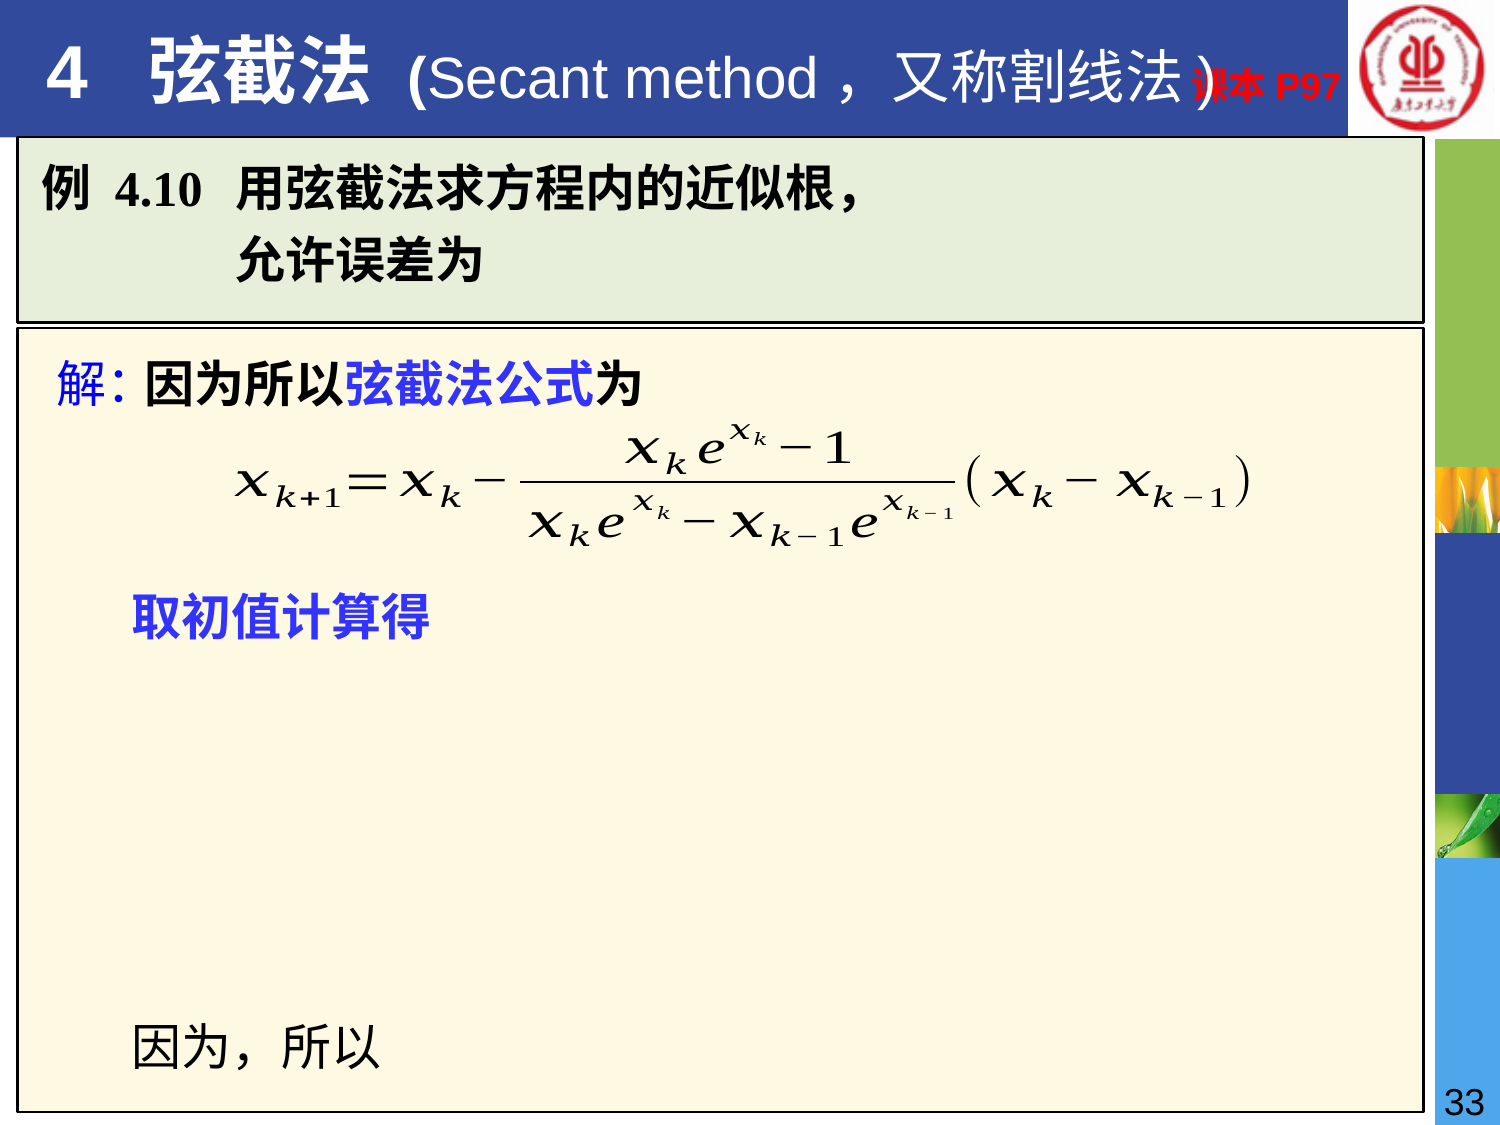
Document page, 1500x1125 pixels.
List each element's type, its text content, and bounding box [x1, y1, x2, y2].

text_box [26, 136, 1459, 336]
text_box 解： [41, 345, 183, 480]
text_box [16, 326, 1425, 1114]
text_box [16, 135, 27, 325]
picture [1435, 467, 1500, 533]
title 4 弦截法 (Secant method，又称割线法) [10, 28, 1290, 109]
text_box 课本P97 [1176, 54, 1357, 115]
picture [1435, 794, 1500, 858]
picture [1358, 1, 1495, 138]
